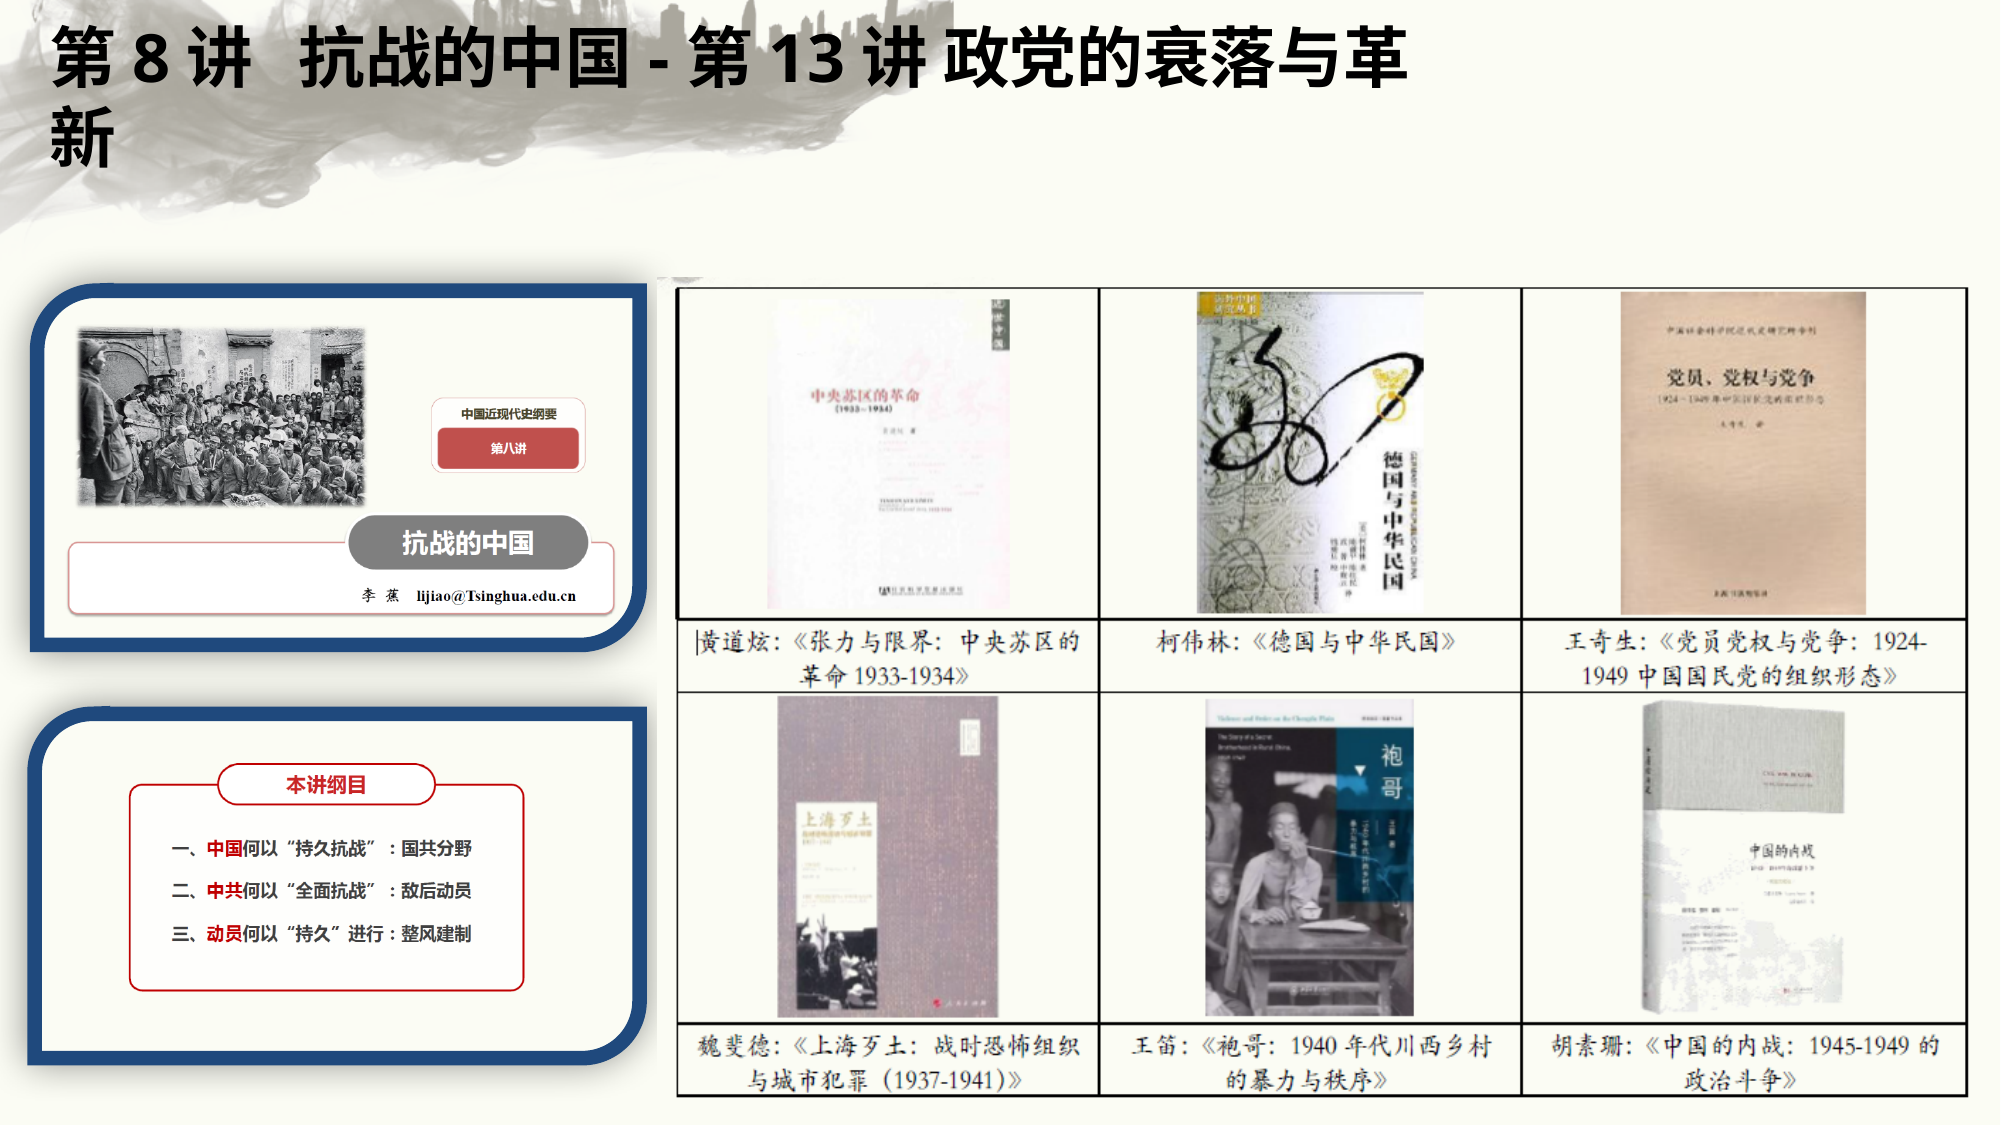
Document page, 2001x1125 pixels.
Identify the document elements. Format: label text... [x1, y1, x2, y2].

text_box 第8讲 抗战的中国-第13讲 政党的衰落与革新 [959, 18, 1461, 174]
picture [0, 0, 2001, 1125]
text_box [657, 278, 2000, 1125]
